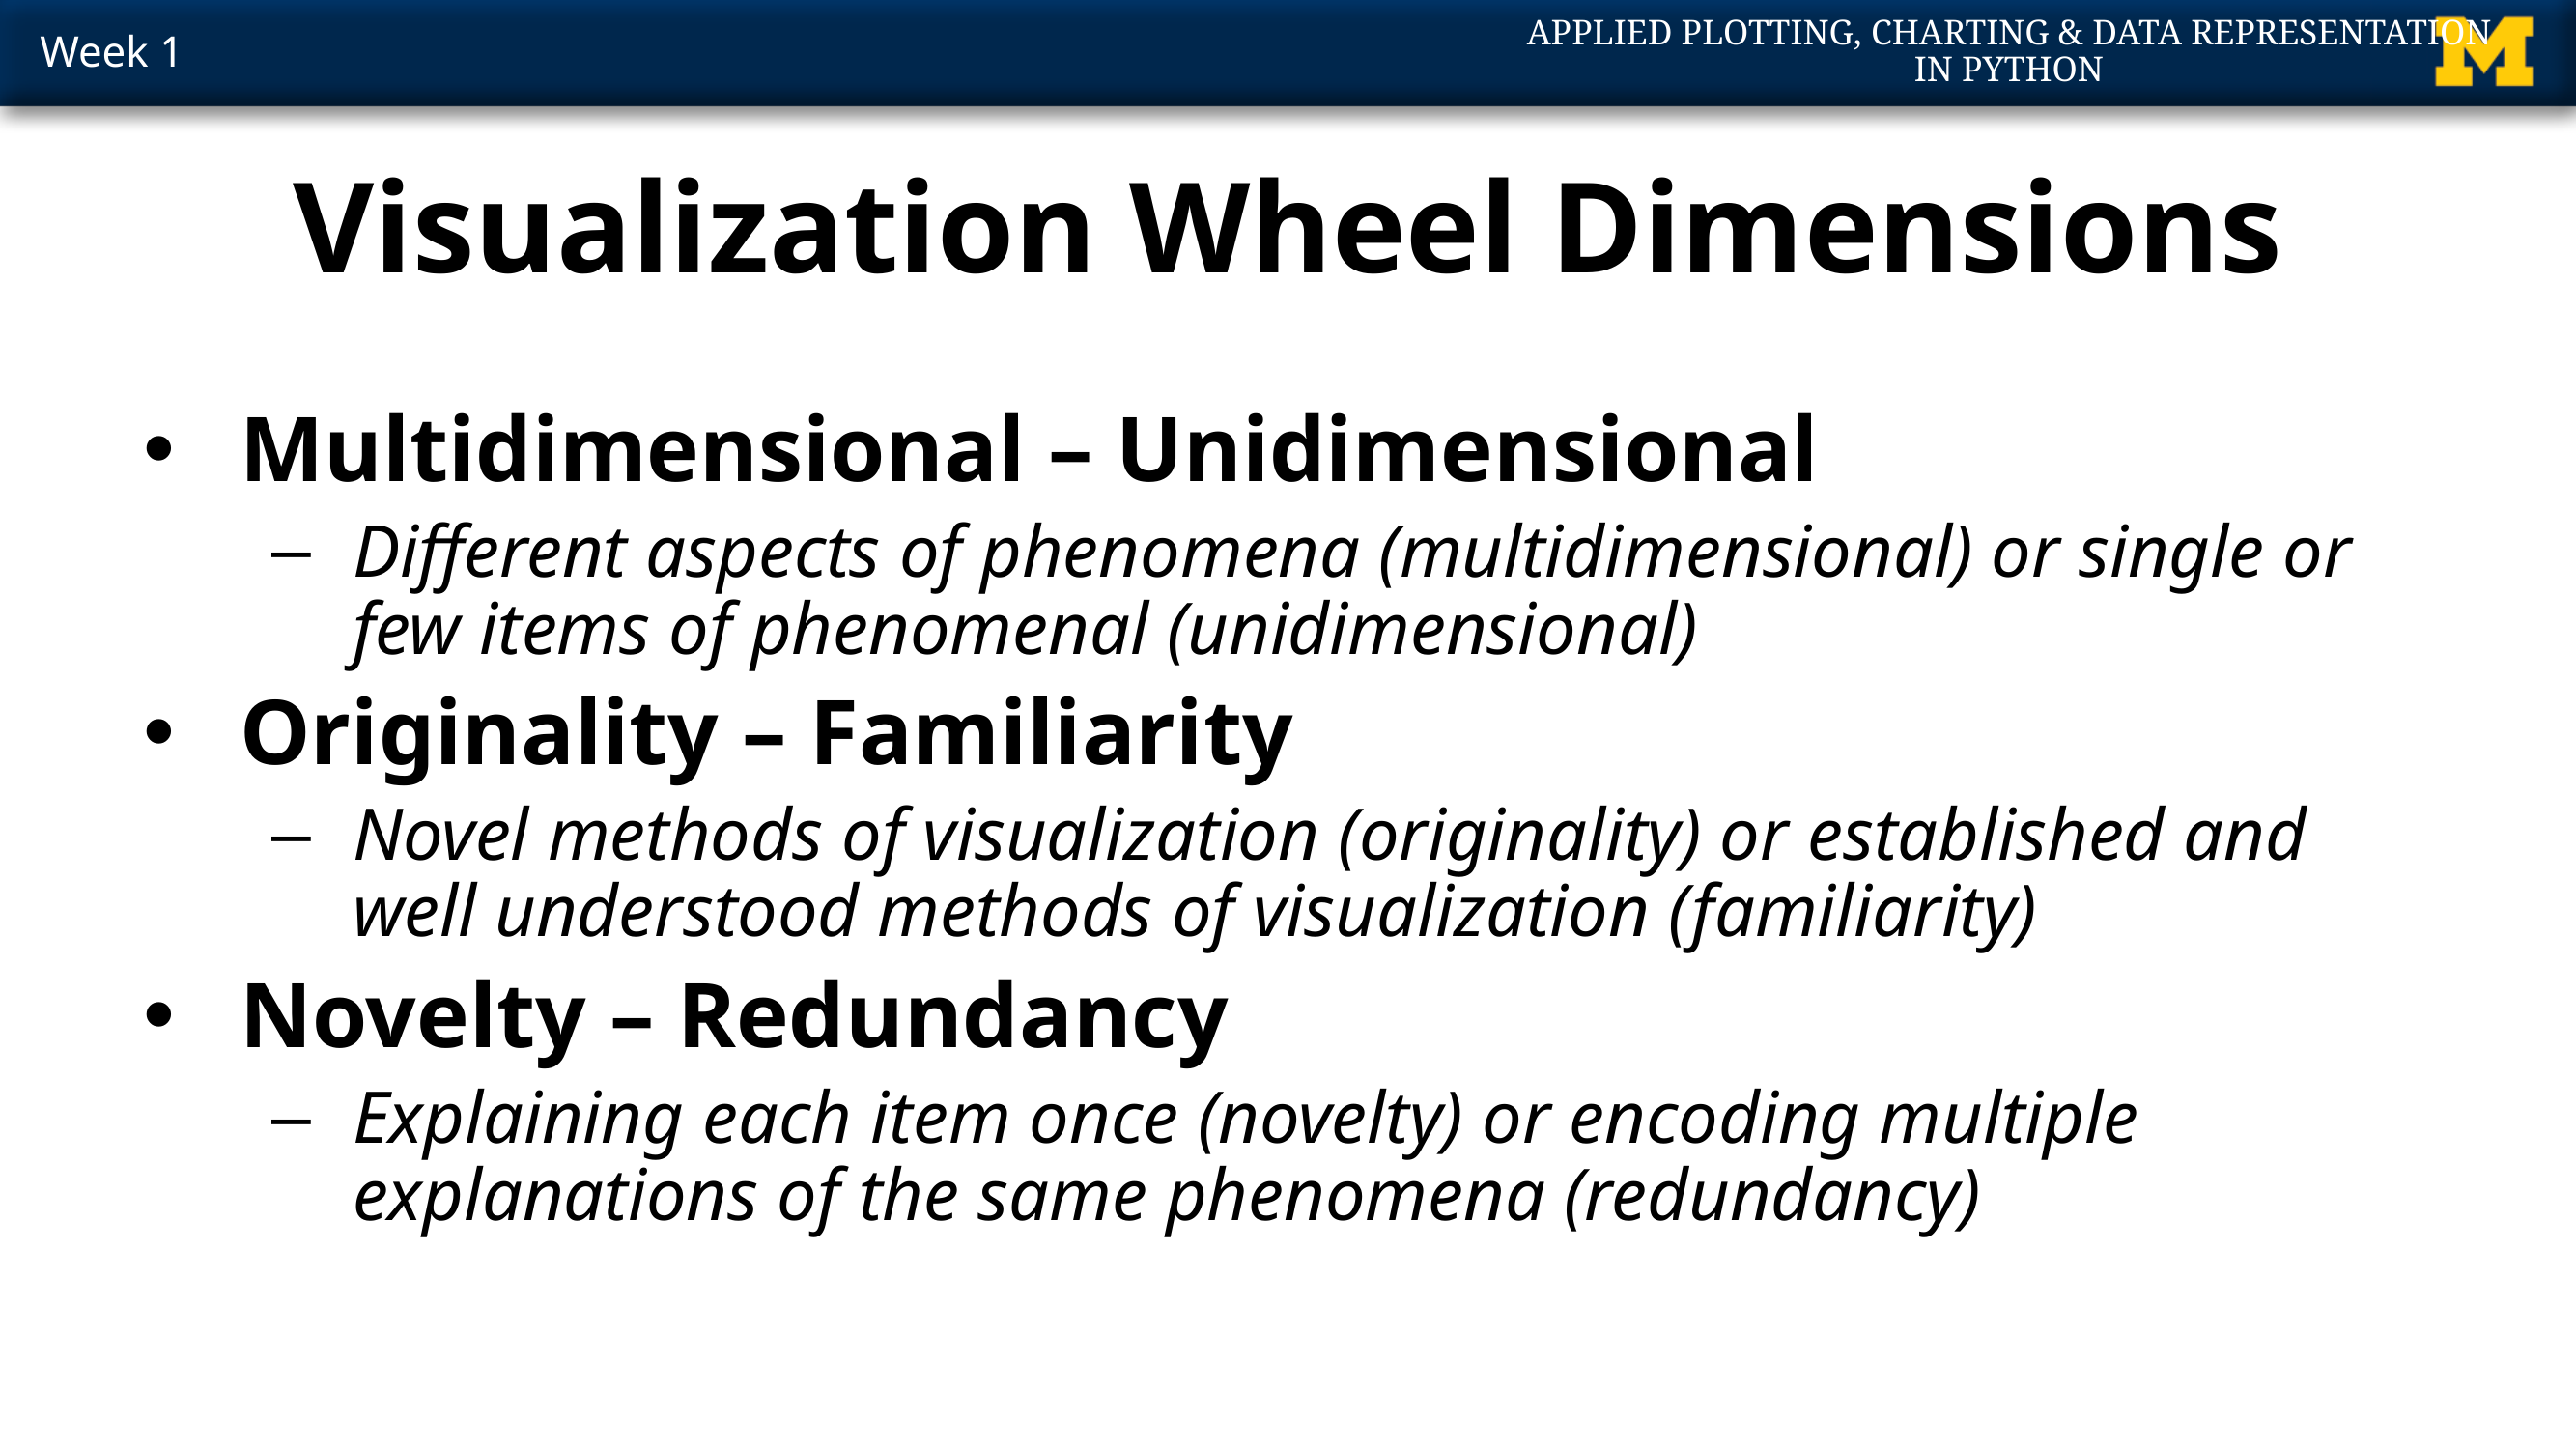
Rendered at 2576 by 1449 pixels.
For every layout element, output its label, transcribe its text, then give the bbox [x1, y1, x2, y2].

title Visualization Wheel Dimensions [99, 140, 2477, 339]
list Multidimensional – Unidimensional Different aspects of phenomena (multidimensional) or single or few items of phenomenal (unidimensional) Originality – Familiarity Novel methods of visualization (originality) or established and well understood methods of visualization (familiarity) Novelty – Redundancy Explaining each item once (novelty) or encoding multiple explanations of the same phenomena (redundancy) [128, 396, 2448, 1325]
picture [0, 0, 2576, 1449]
